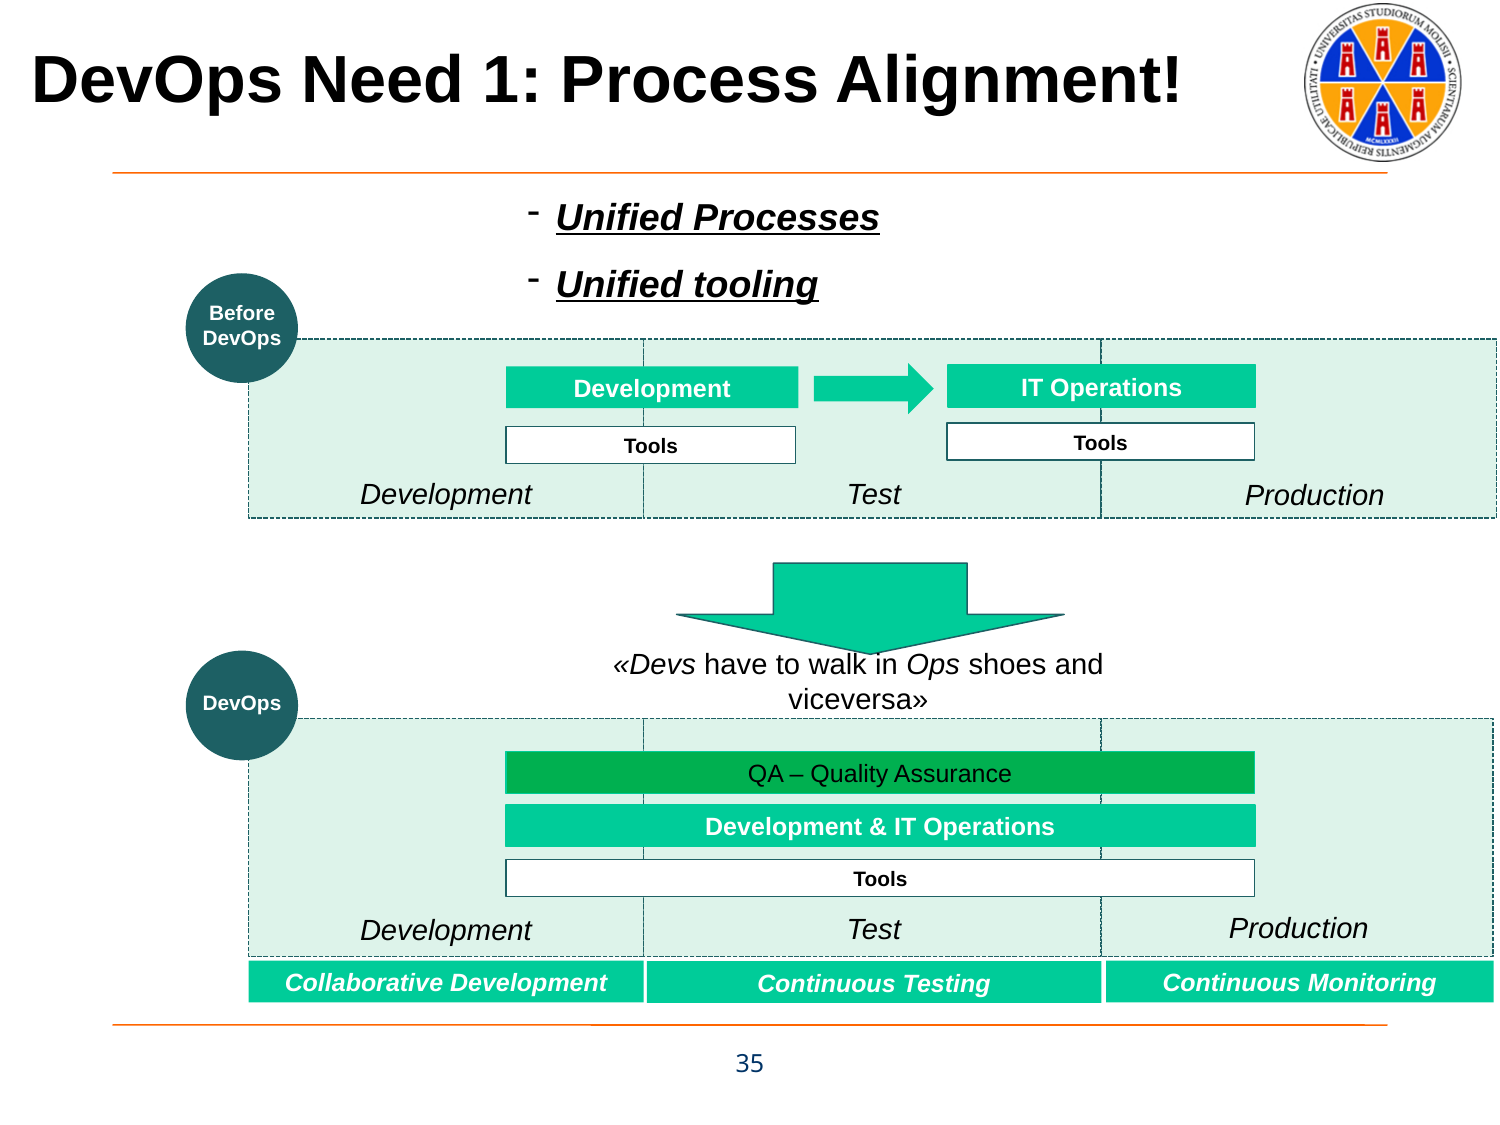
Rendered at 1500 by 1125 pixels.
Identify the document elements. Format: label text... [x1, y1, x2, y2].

picture [1269, 0, 1500, 166]
text_box DevOps Need 1: Process Alignment! [19, 29, 1207, 122]
slide_number 35 [670, 1039, 830, 1078]
text_box Unified Processes Unified tooling [512, 162, 903, 272]
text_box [171, 273, 1497, 1007]
